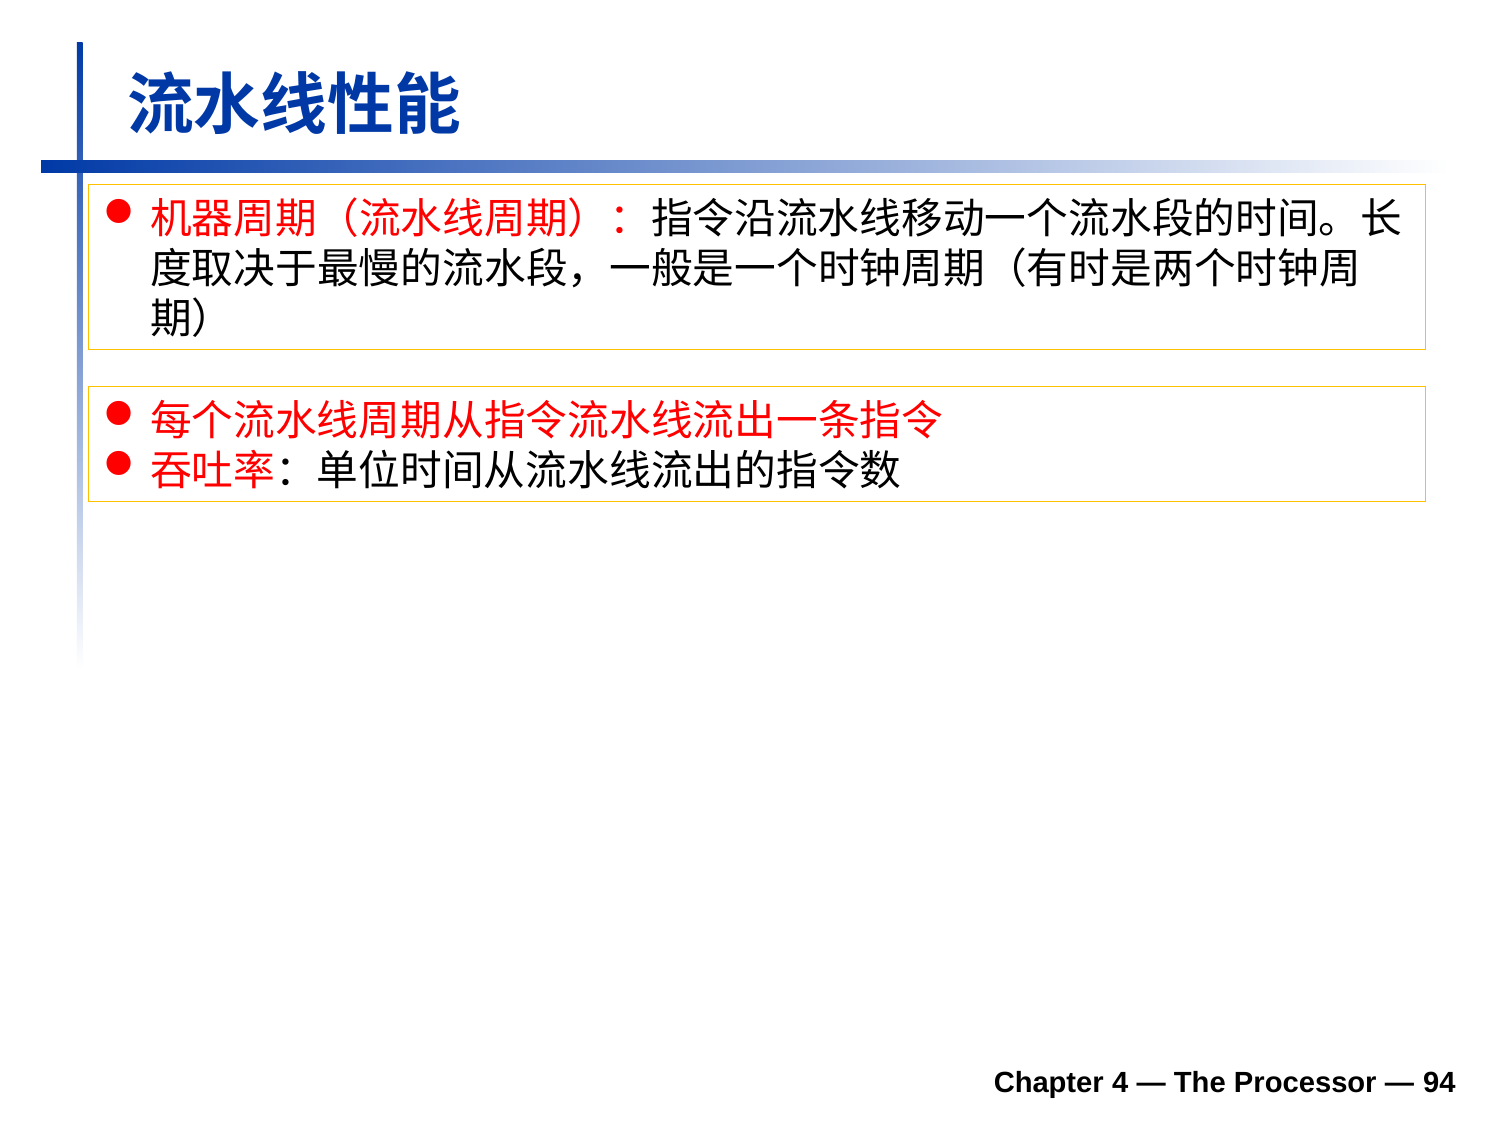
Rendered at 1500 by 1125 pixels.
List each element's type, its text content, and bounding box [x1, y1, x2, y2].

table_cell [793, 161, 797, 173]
table_cell 3 [700, 161, 706, 173]
text_box 每个流水线周期从指令流水线流出一条指令 吞吐率：单位时间从流水线流出的指令数 [88, 386, 1426, 502]
footer Chapter 4 — The Processor — 94 [277, 1046, 1471, 1106]
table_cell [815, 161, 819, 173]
table_cell 3 [722, 161, 726, 173]
table_cell Yes [667, 161, 672, 173]
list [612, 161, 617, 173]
text_box 机器周期（流水线周期）：指令沿流水线移动一个流水段的时间。长度取决于最慢的流水段，一般是一个时钟周期（有时是两个时钟周期） [88, 184, 1426, 350]
title 流水线性能 [112, 53, 1468, 149]
